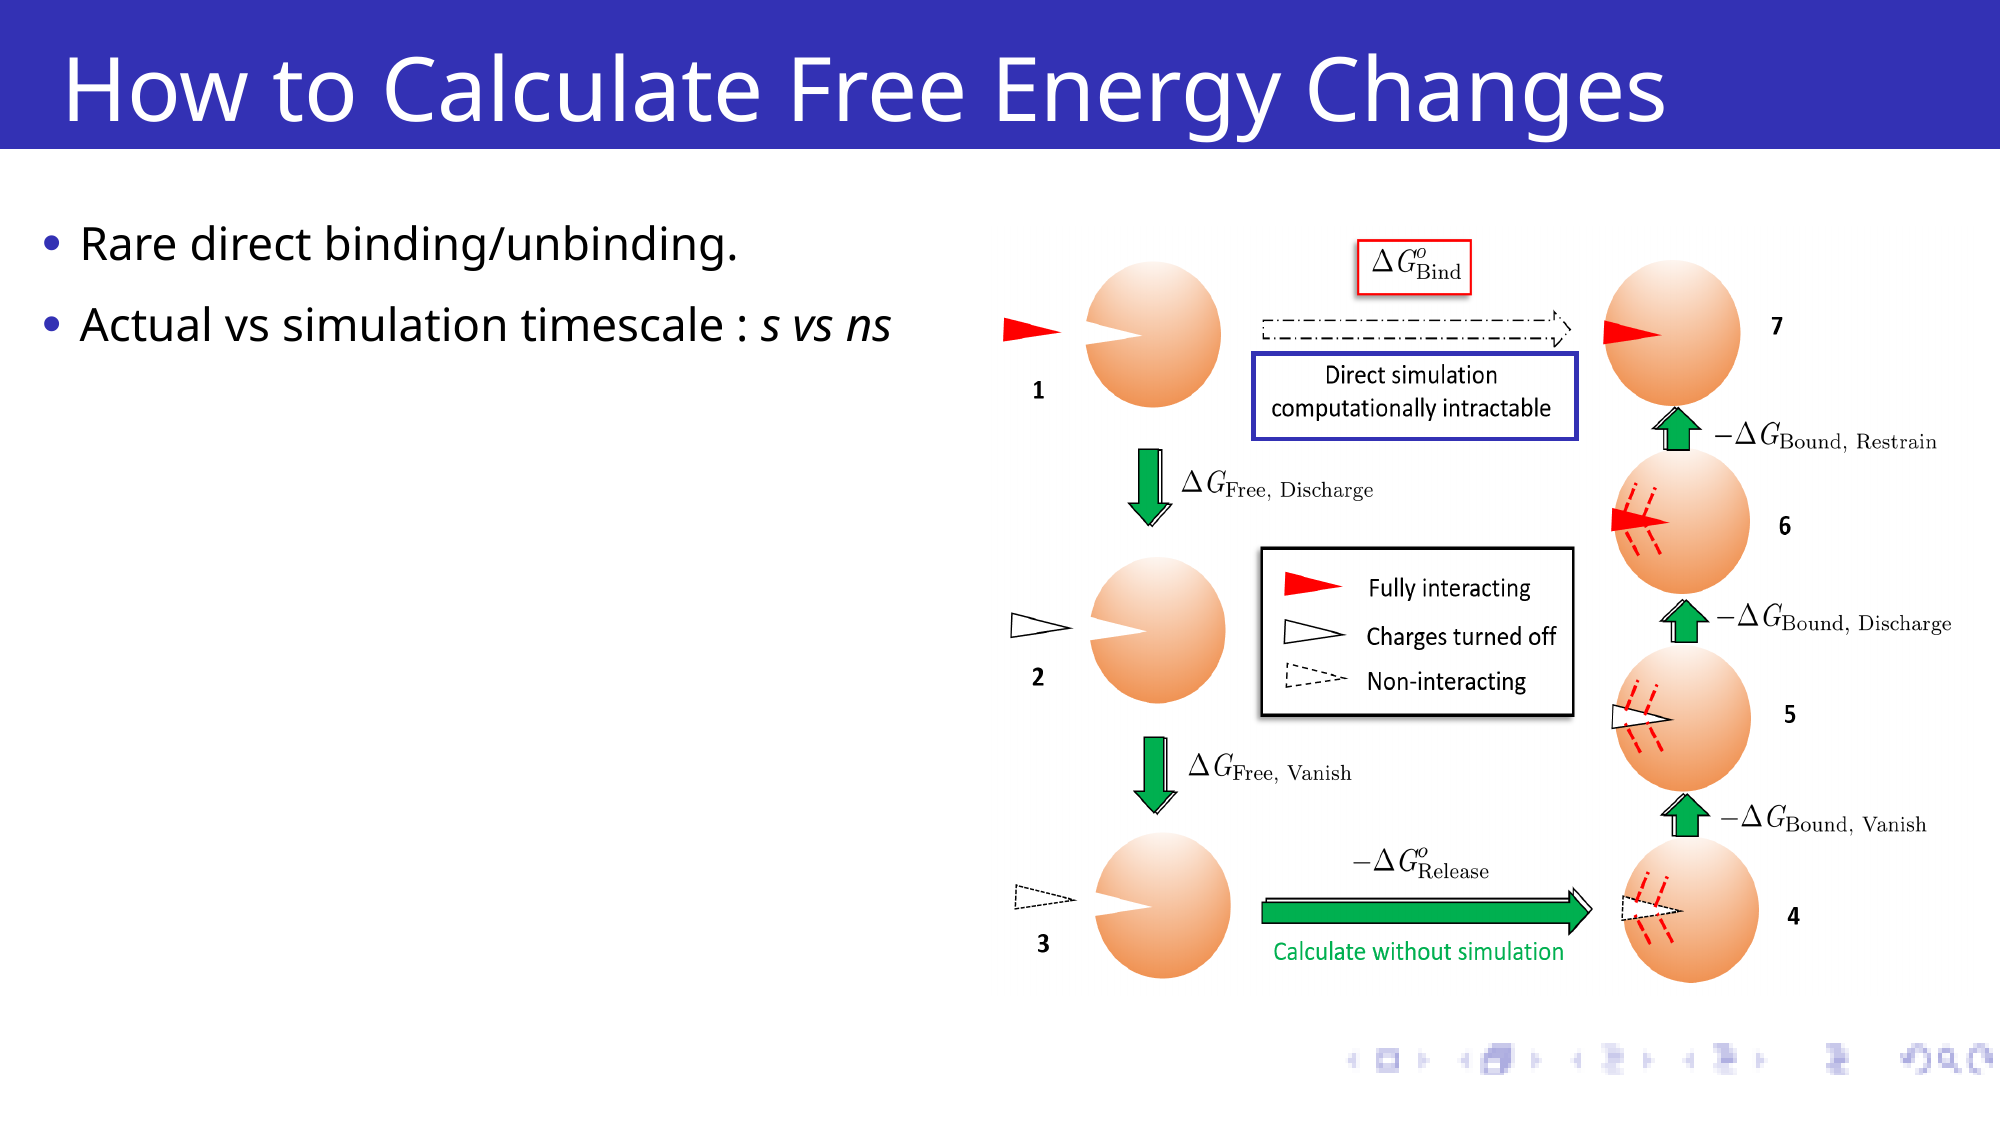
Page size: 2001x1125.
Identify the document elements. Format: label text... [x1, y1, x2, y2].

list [985, 226, 1974, 996]
title How to Calculate Free Energy Changes [0, 0, 2000, 149]
text_box Rare direct binding/unbinding. Actual vs simulation timescale : s vs ns [26, 201, 952, 1087]
